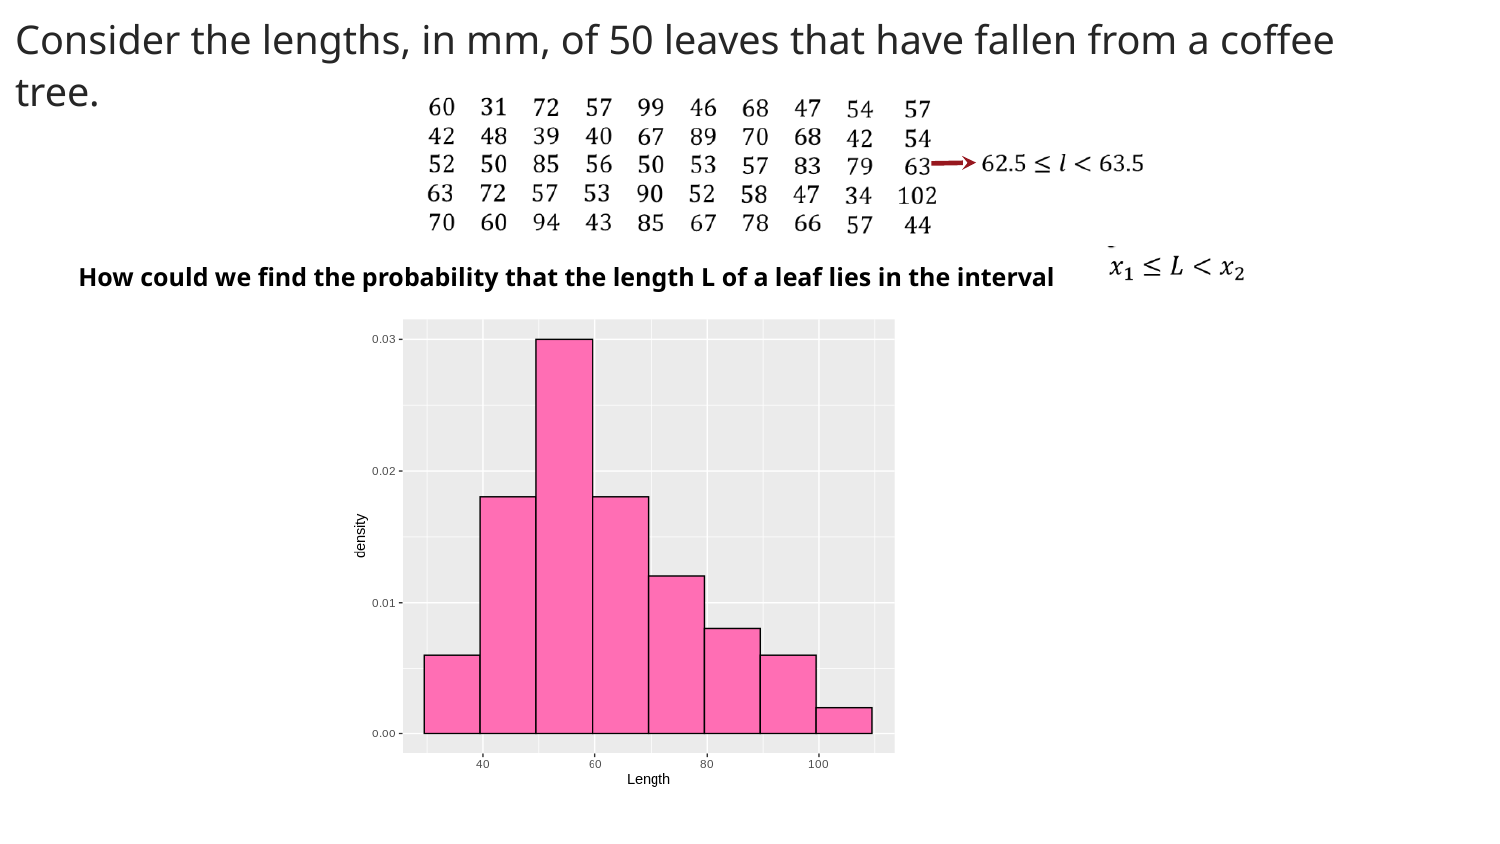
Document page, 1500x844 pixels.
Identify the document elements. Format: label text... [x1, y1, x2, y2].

picture [348, 312, 902, 793]
picture [1106, 246, 1252, 296]
text_box How could we find the probability that the length L of a leaf lies in the interval ? [63, 240, 1497, 307]
text_box Consider the lengths, in mm, of 50 leaves that have fallen from a coffee tree. [0, 0, 1361, 261]
picture [971, 132, 1154, 182]
picture [420, 85, 948, 241]
